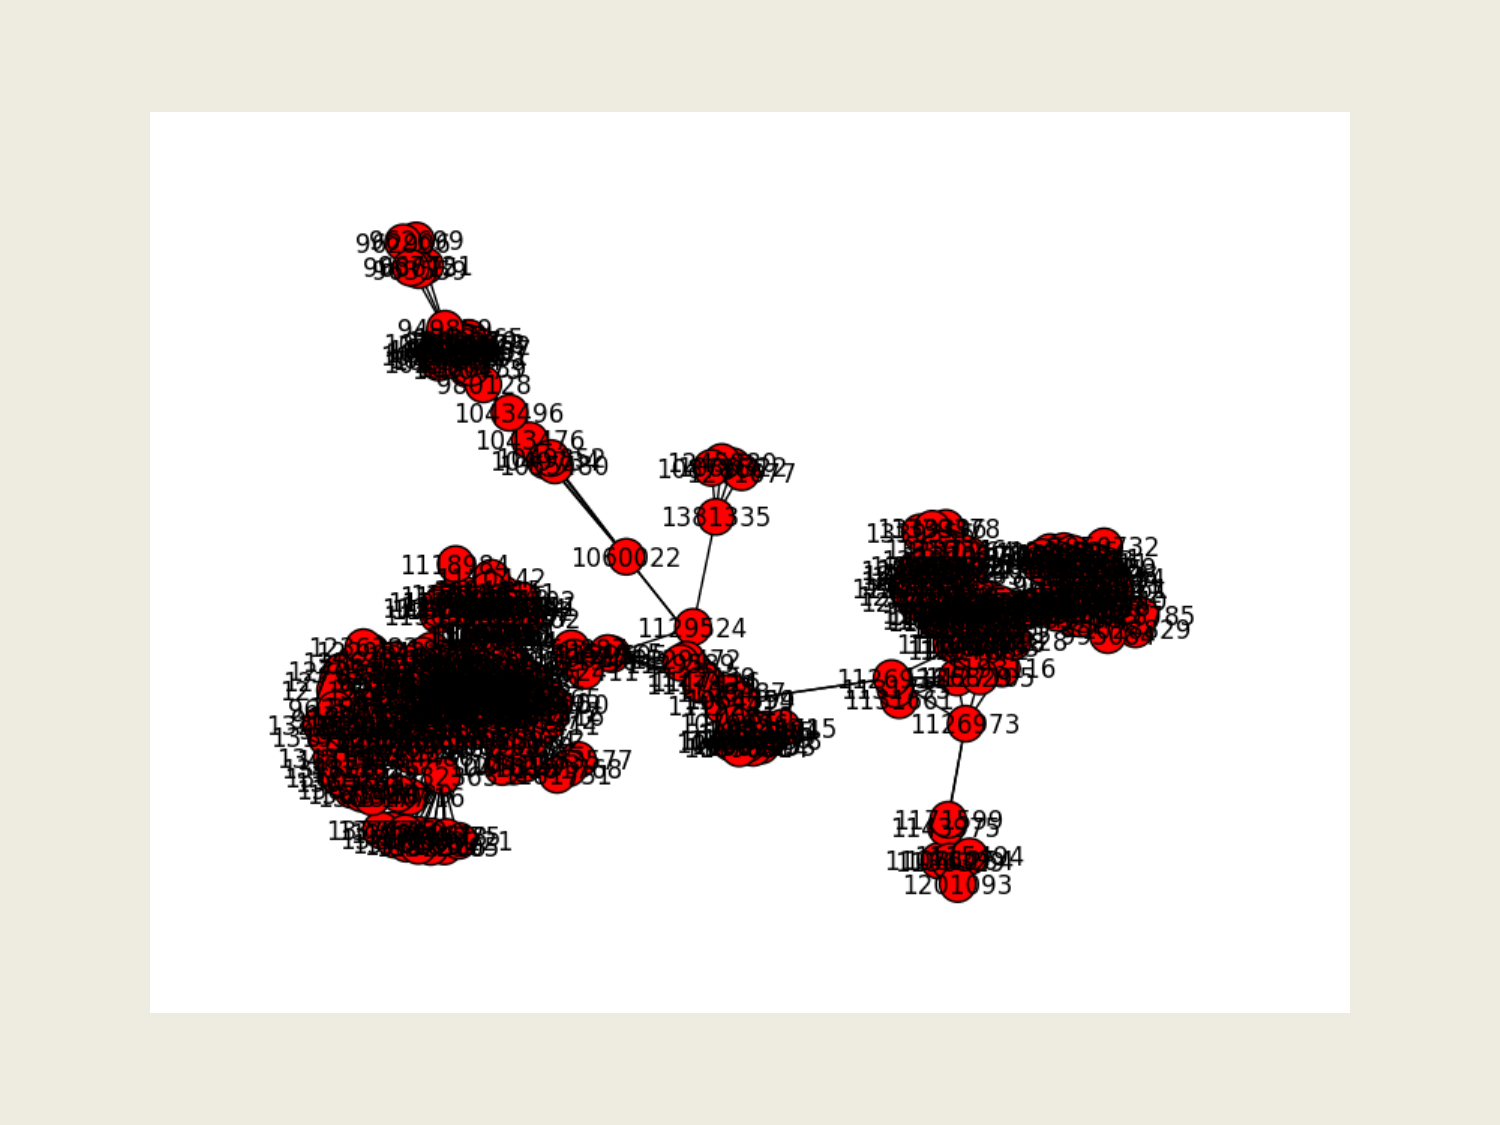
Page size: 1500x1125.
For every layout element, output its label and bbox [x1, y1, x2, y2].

picture [149, 112, 1350, 1013]
